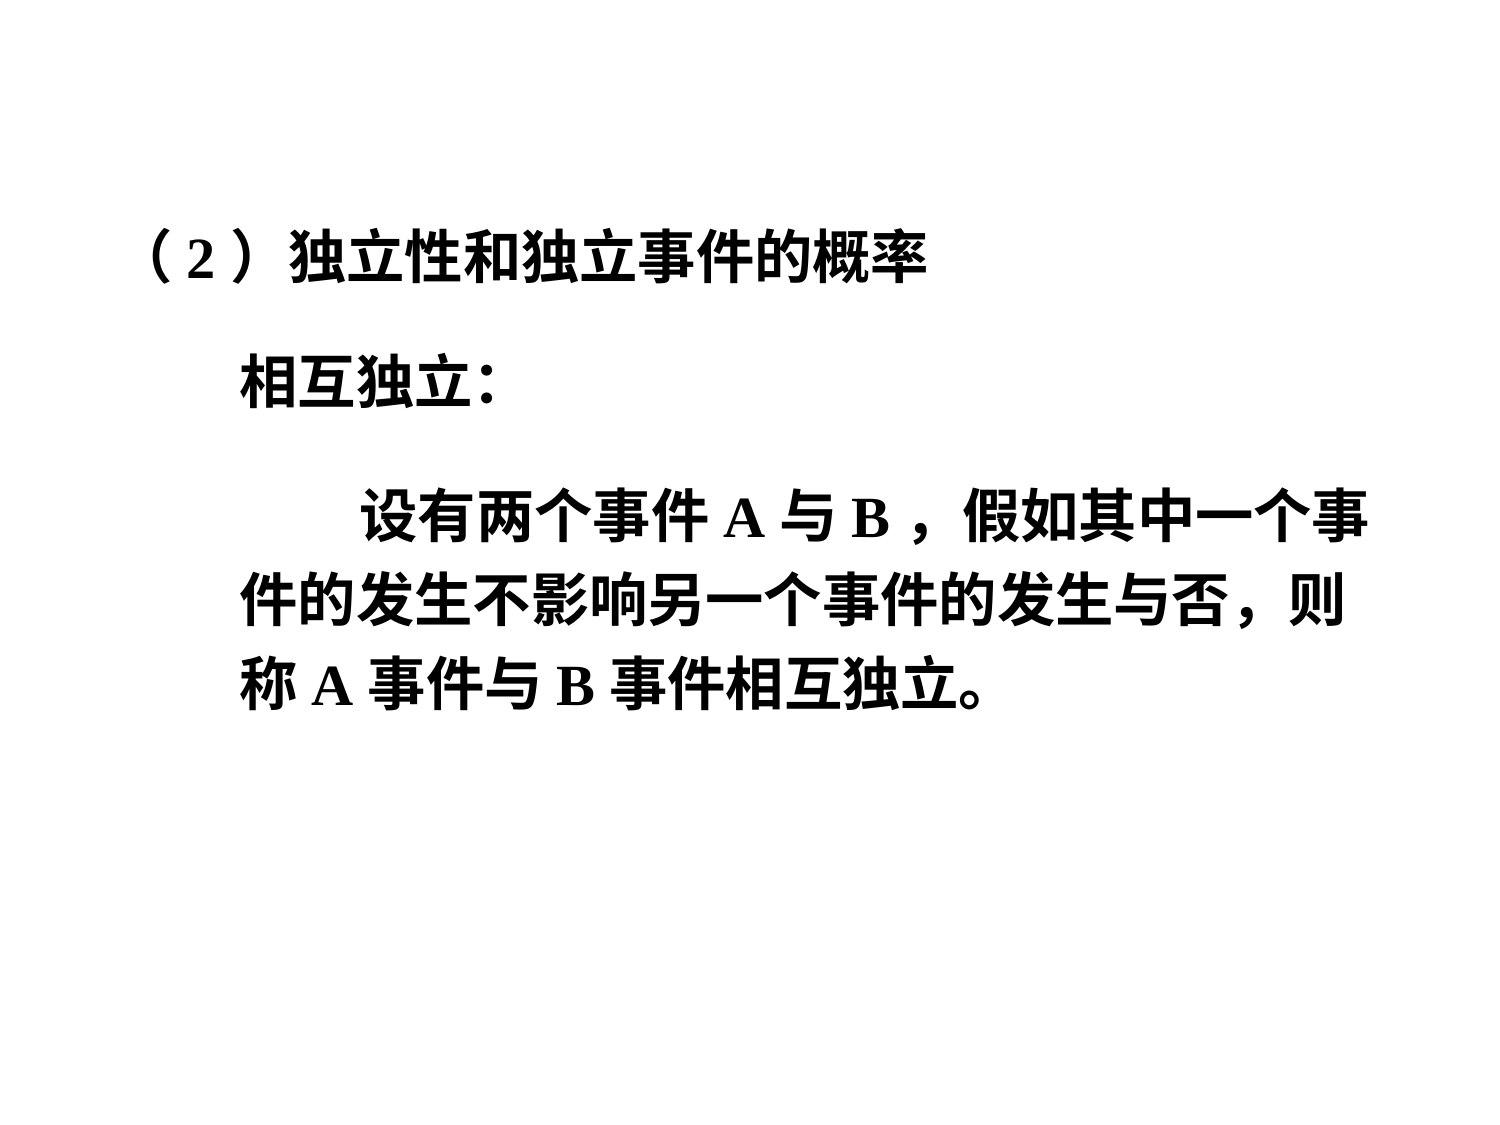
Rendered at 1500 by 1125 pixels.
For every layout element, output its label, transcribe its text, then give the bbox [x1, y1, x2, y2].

text_box 相互独立： [225, 337, 725, 423]
text_box （2）独立性和独立事件的概率 [99, 212, 1100, 298]
text_box 设有两个事件A与B，假如其中一个事件的发生不影响另一个事件的发生与否，则称A事件与B事件相互独立。 [224, 457, 1413, 725]
